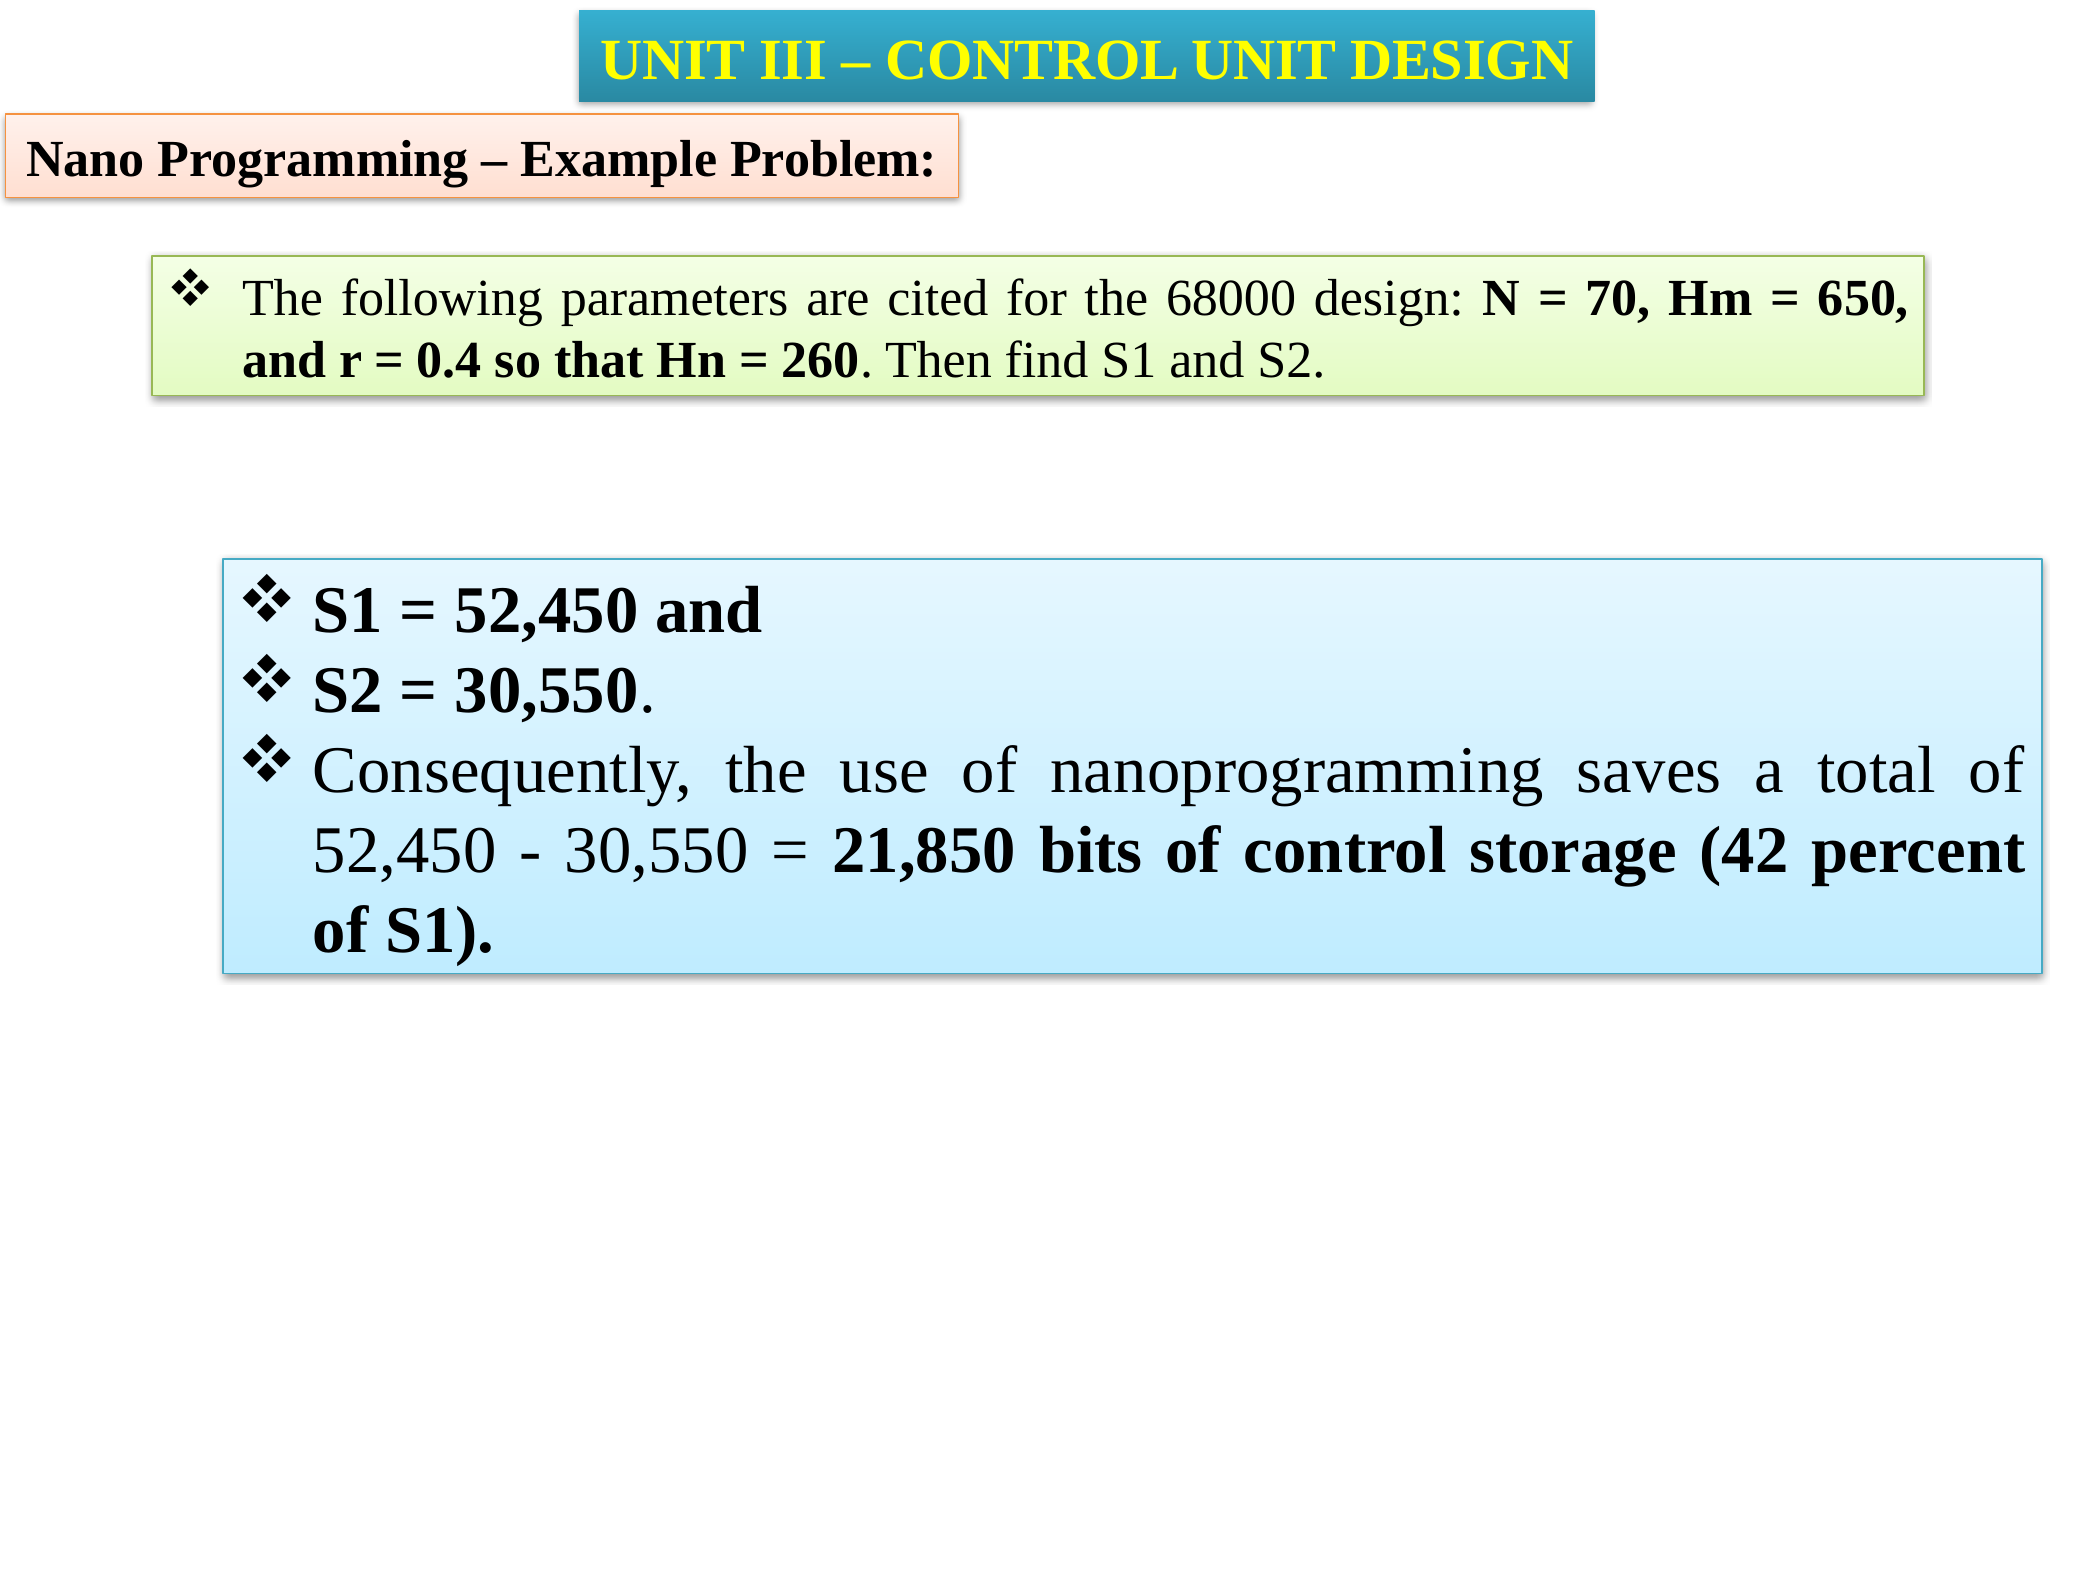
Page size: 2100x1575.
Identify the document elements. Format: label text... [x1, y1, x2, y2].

text_box The following parameters are cited for the 68000 design: N = 70, Hm = 650, and r = 0.4 so that Hn = 260. Then find S1 and S2. [151, 255, 1925, 396]
text_box UNIT III – CONTROL UNIT DESIGN [579, 10, 1595, 102]
text_box S1 = 52,450 and S2 = 30,550. Consequently, the use of nanoprogramming saves a total of 52,450 - 30,550 = 21,850 bits of control storage (42 percent of S1). [222, 558, 2043, 974]
text_box Nano Programming – Example Problem: [5, 113, 959, 198]
